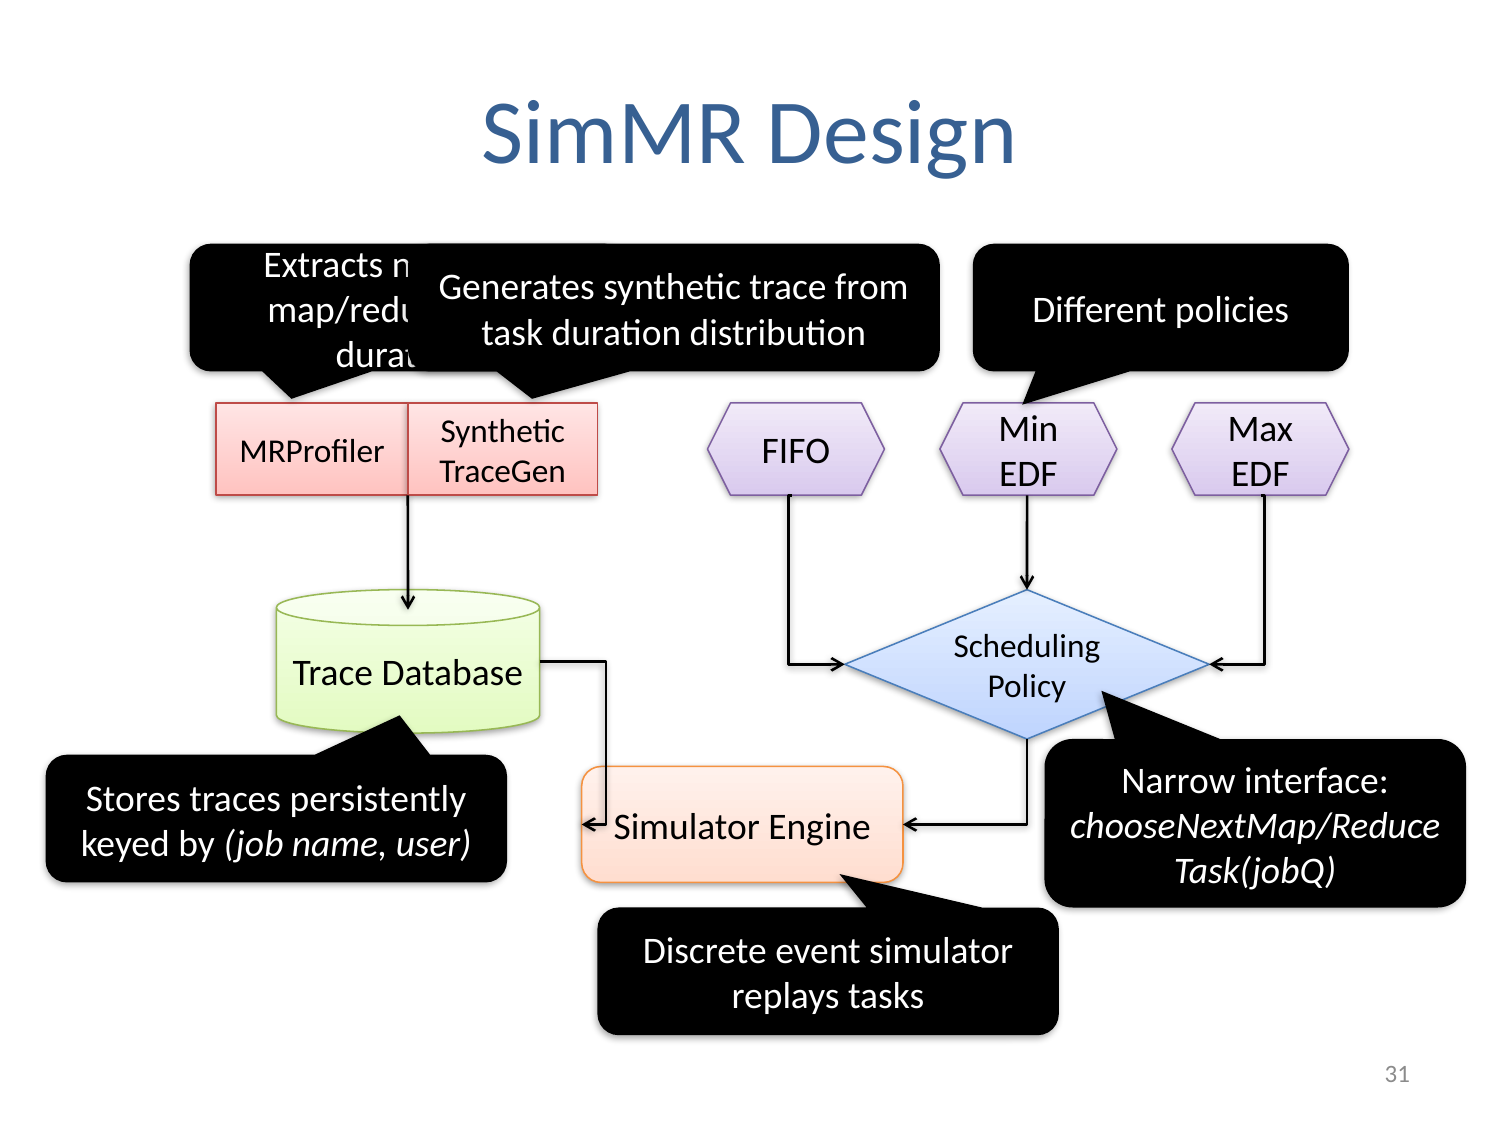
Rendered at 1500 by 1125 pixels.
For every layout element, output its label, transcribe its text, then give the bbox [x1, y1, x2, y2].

text_box Synthetic TraceGen [407, 402, 598, 496]
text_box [733, 553, 903, 607]
text_box Generates synthetic trace from task duration distribution [407, 242, 941, 400]
text_box Min EDF [939, 402, 1118, 496]
text_box Extracts number of map/reduce tasks, durations [188, 242, 425, 400]
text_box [1150, 553, 1320, 606]
text_box Max EDF [1171, 402, 1350, 496]
text_box Simulator Engine [580, 765, 904, 884]
text_box Narrow interface: chooseNextMap/ReduceTask(jobQ) [1043, 690, 1467, 909]
text_box FIFO [706, 402, 886, 496]
text_box MRProfiler [215, 402, 404, 496]
title SimMR Design [75, 45, 1425, 209]
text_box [448, 691, 541, 866]
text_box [921, 719, 1008, 844]
text_box Discrete event simulator replays tasks [596, 873, 1060, 1037]
text_box Trace Database [275, 588, 541, 734]
text_box Scheduling Policy [845, 590, 1207, 740]
slide_number 31 [1074, 1042, 1425, 1103]
text_box Stores traces persistently keyed by (job name, user) [44, 714, 503, 884]
text_box Different policies [971, 242, 1350, 406]
